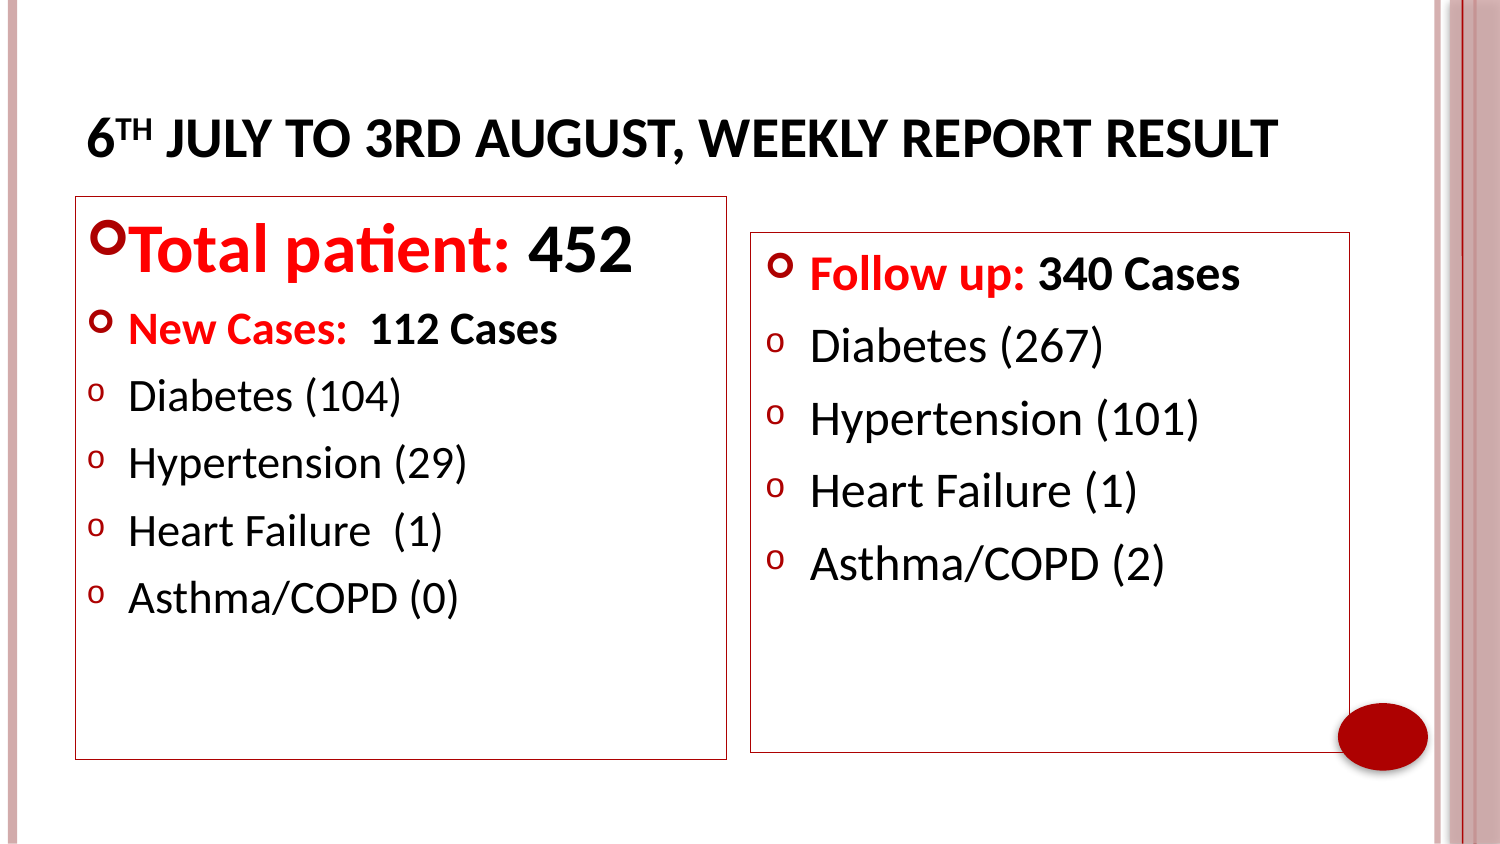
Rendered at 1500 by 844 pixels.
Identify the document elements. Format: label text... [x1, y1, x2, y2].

title 6th July to 3rd august, weekly report result [75, 33, 1376, 175]
list Follow up: 340 Cases Diabetes (267) Hypertension (101) Heart Failure (1) Asthma/COPD (2) [750, 232, 1350, 753]
list Total patient: 452 New Cases: 112 Cases Diabetes (104) Hypertension (29) Heart Failure (1) Asthma/COPD (0) [75, 196, 727, 760]
